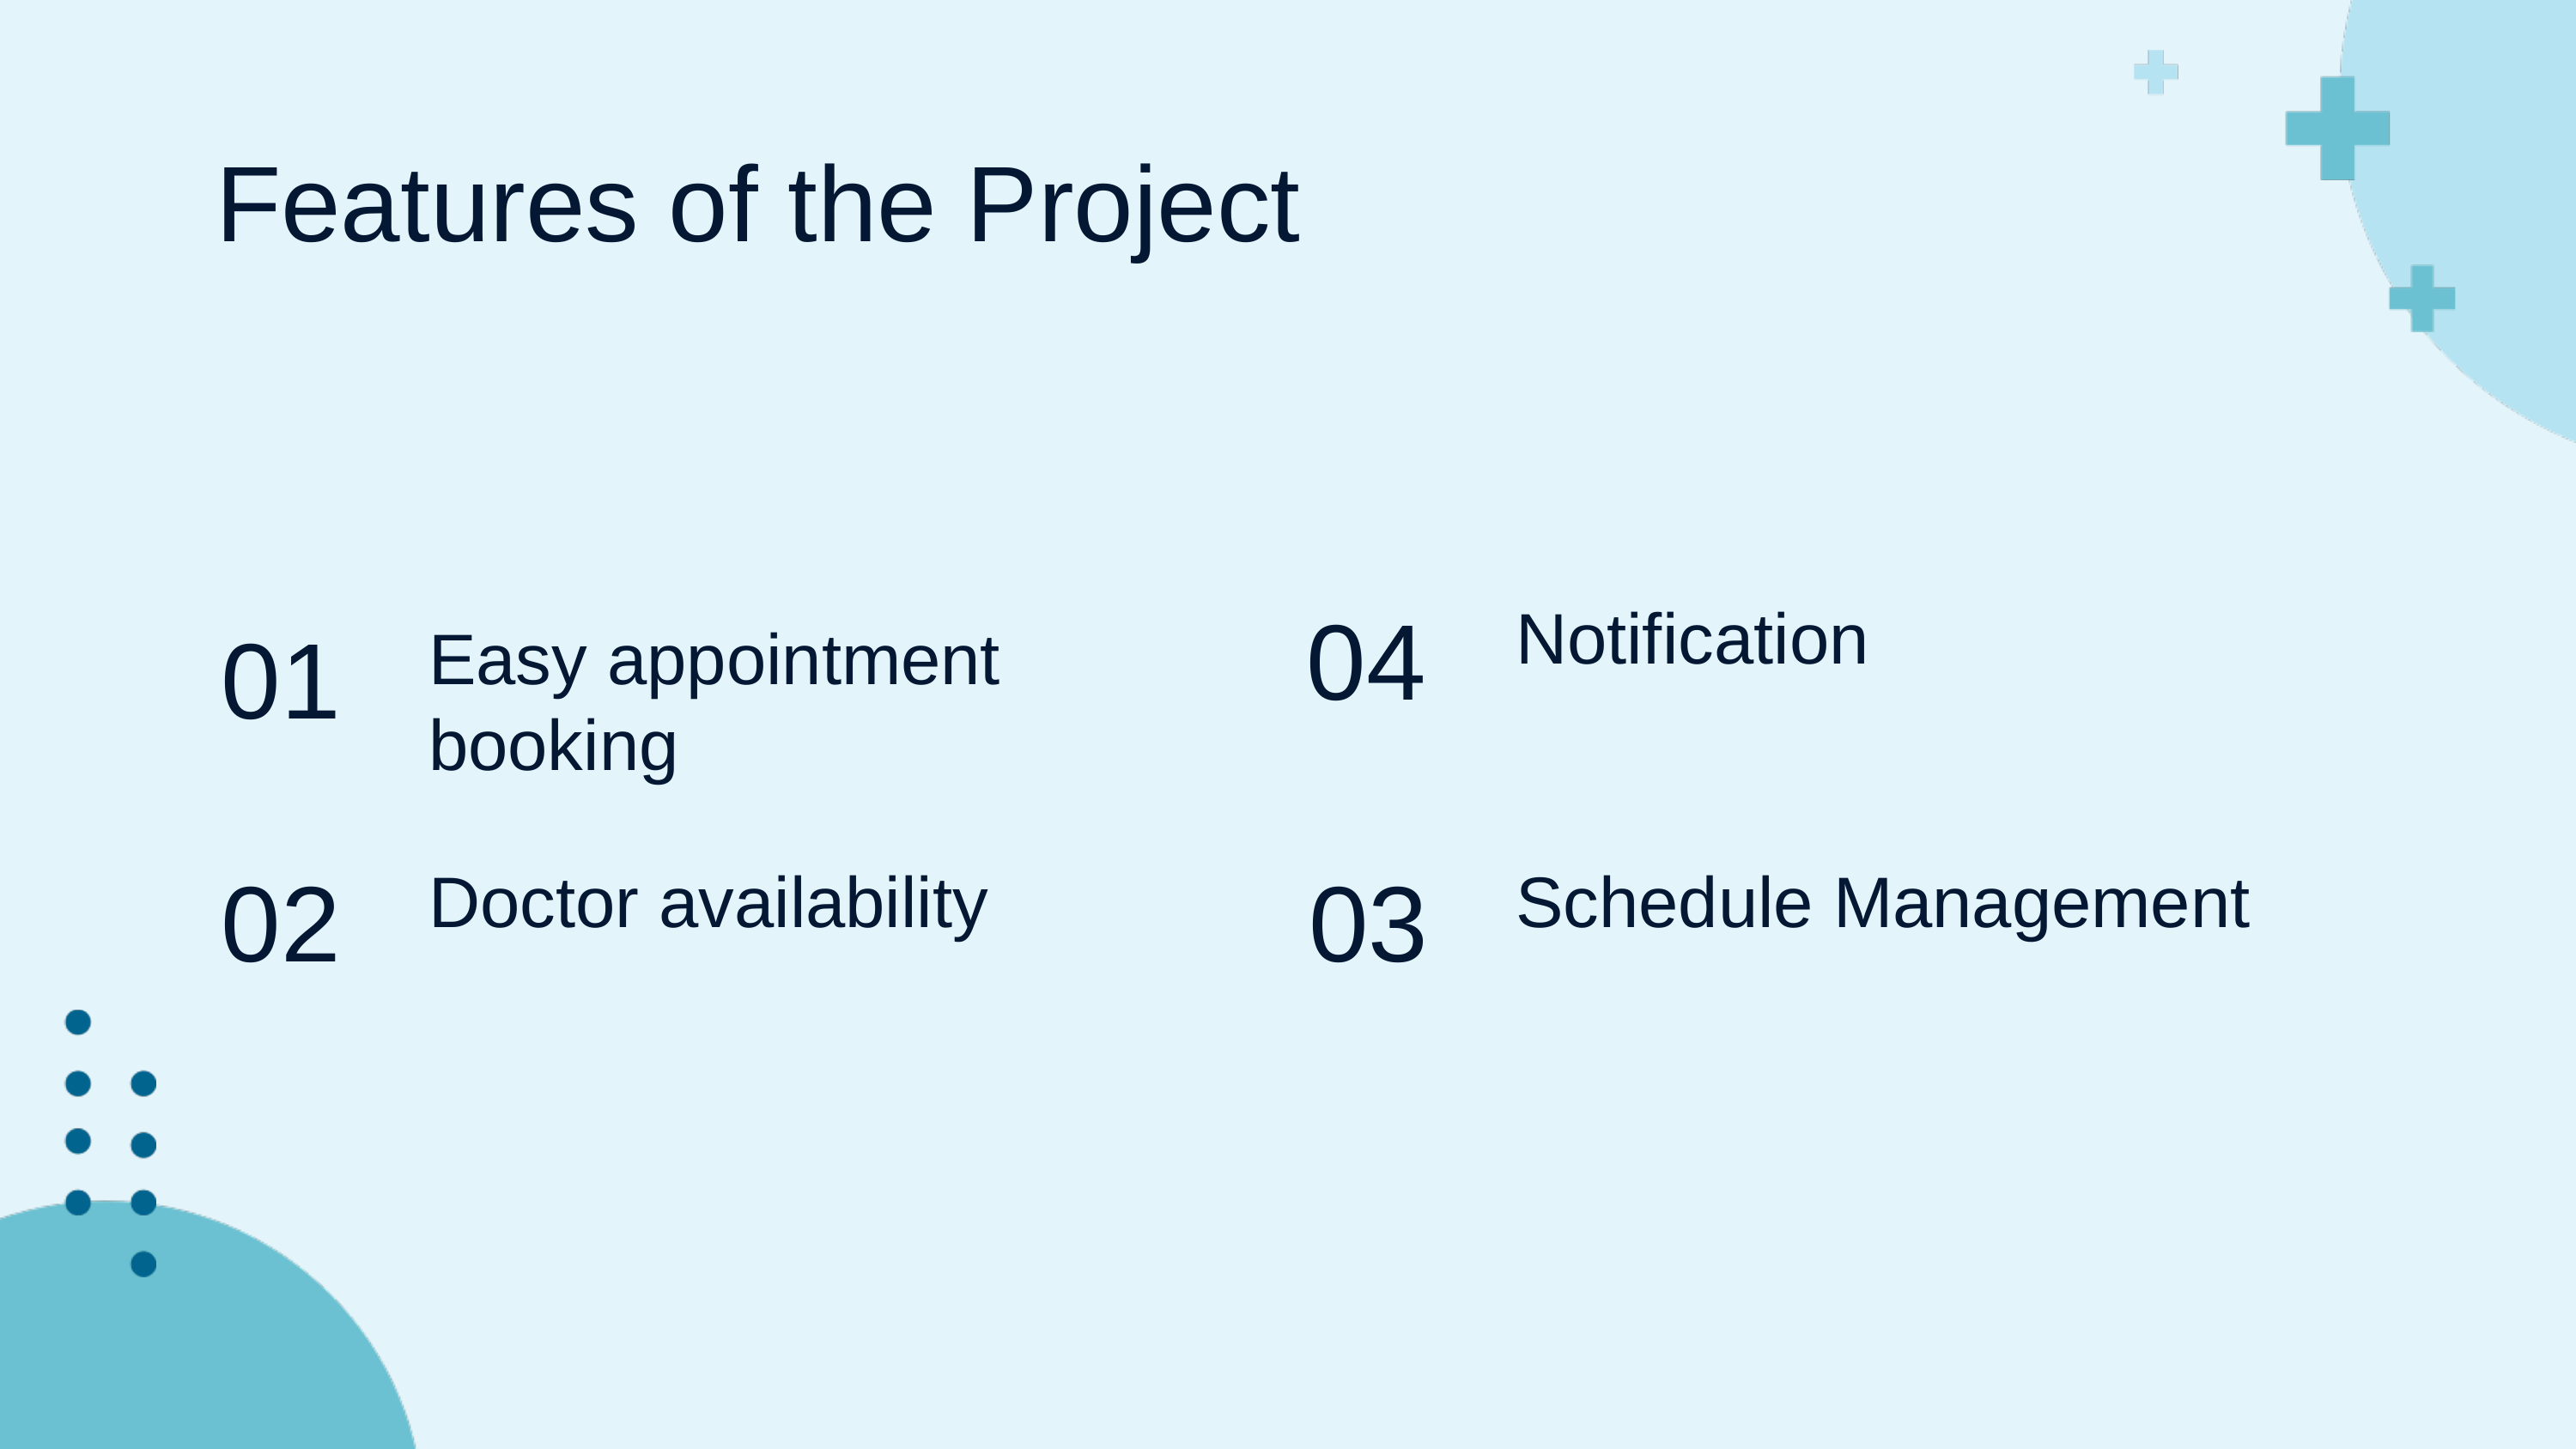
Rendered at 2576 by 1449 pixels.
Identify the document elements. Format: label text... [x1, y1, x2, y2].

text_box 03 [1309, 854, 1491, 984]
text_box [0, 0, 2576, 1449]
text_box 01 [222, 611, 404, 741]
text_box Schedule Management [1516, 856, 2447, 943]
text_box Features of the Project [216, 134, 2360, 264]
text_box [66, 1010, 156, 1277]
text_box 02 [222, 854, 404, 984]
text_box Notification [1516, 592, 2330, 679]
text_box 04 [1306, 592, 1488, 722]
text_box [2134, 50, 2456, 332]
text_box Doctor availability [428, 856, 1243, 943]
text_box Easy appointment booking [428, 612, 1243, 785]
